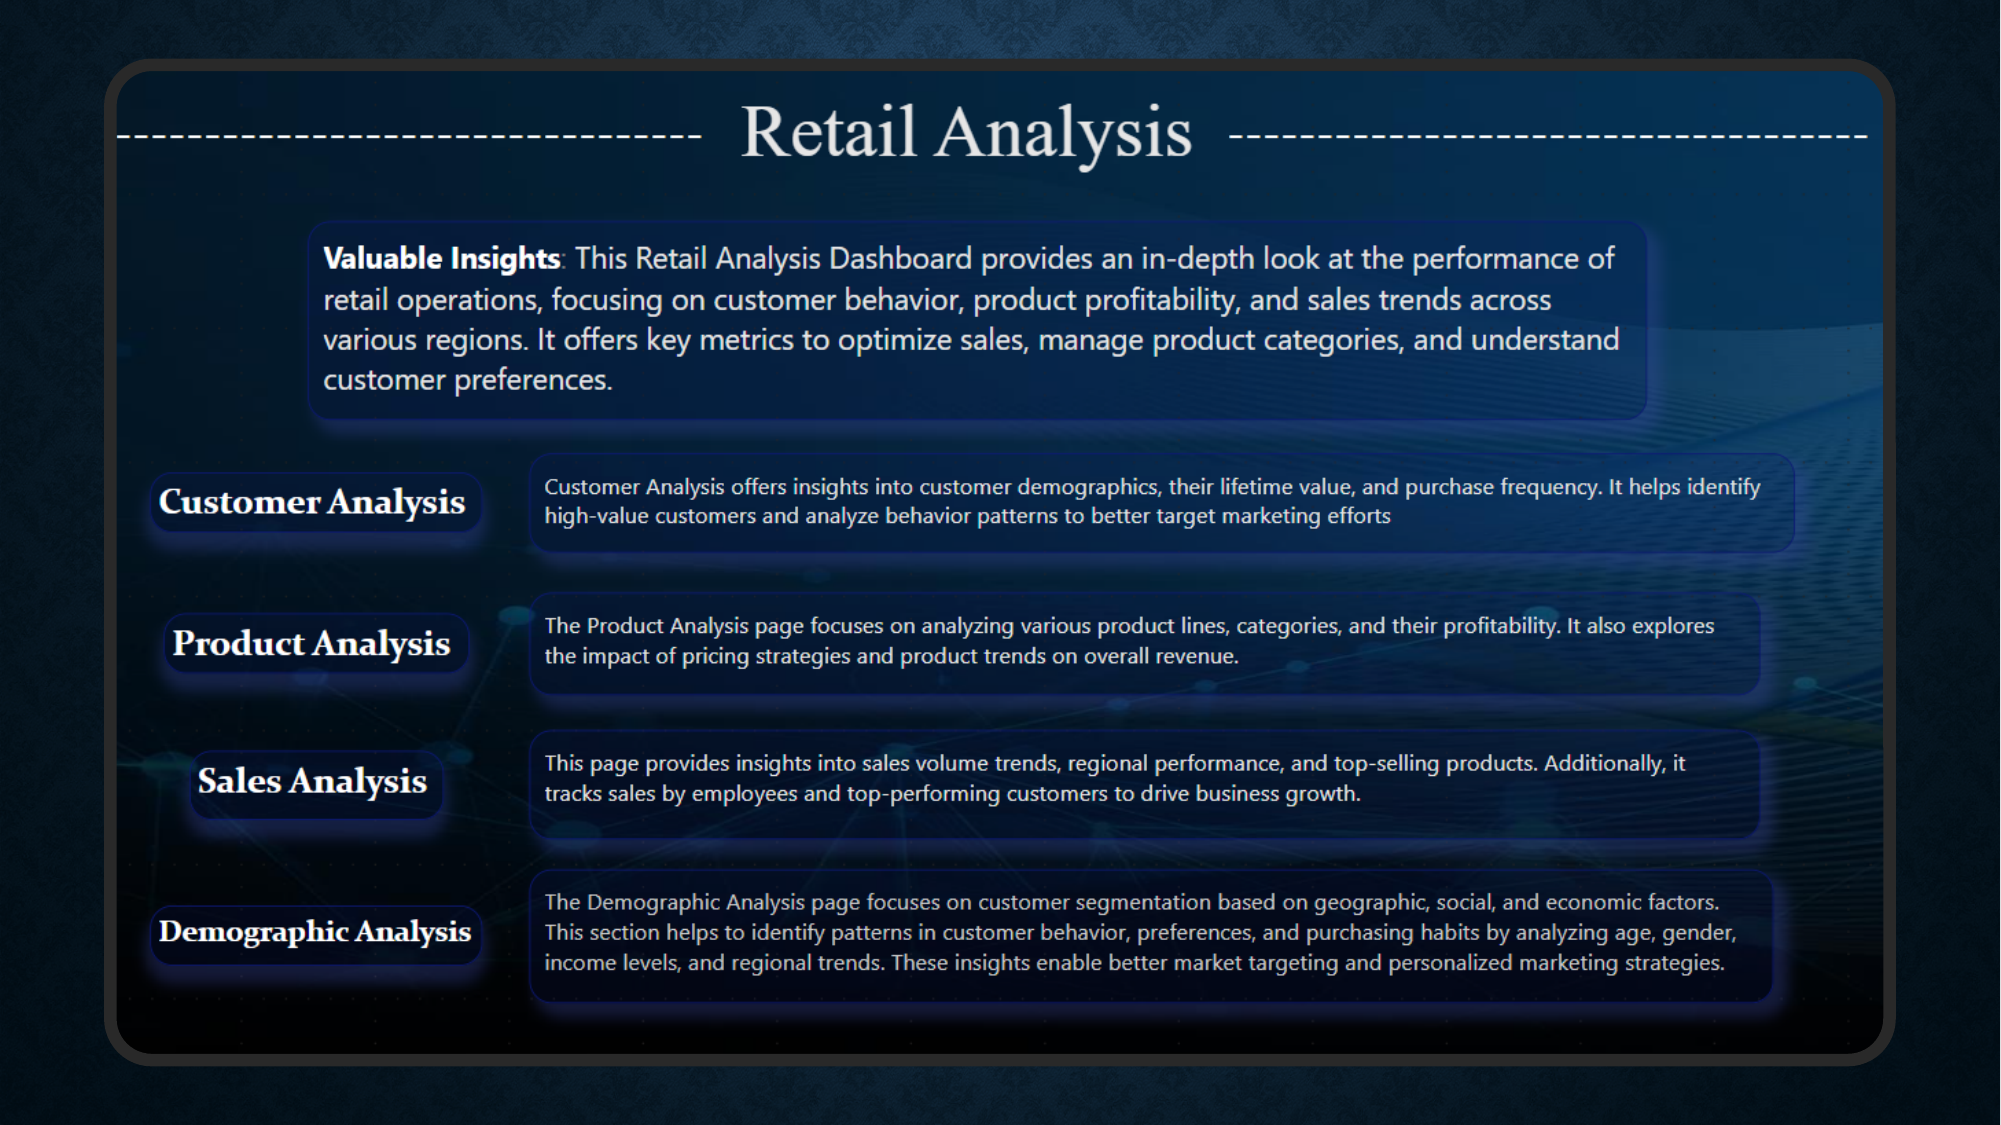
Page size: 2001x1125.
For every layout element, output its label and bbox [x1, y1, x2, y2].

picture [109, 64, 1891, 1061]
